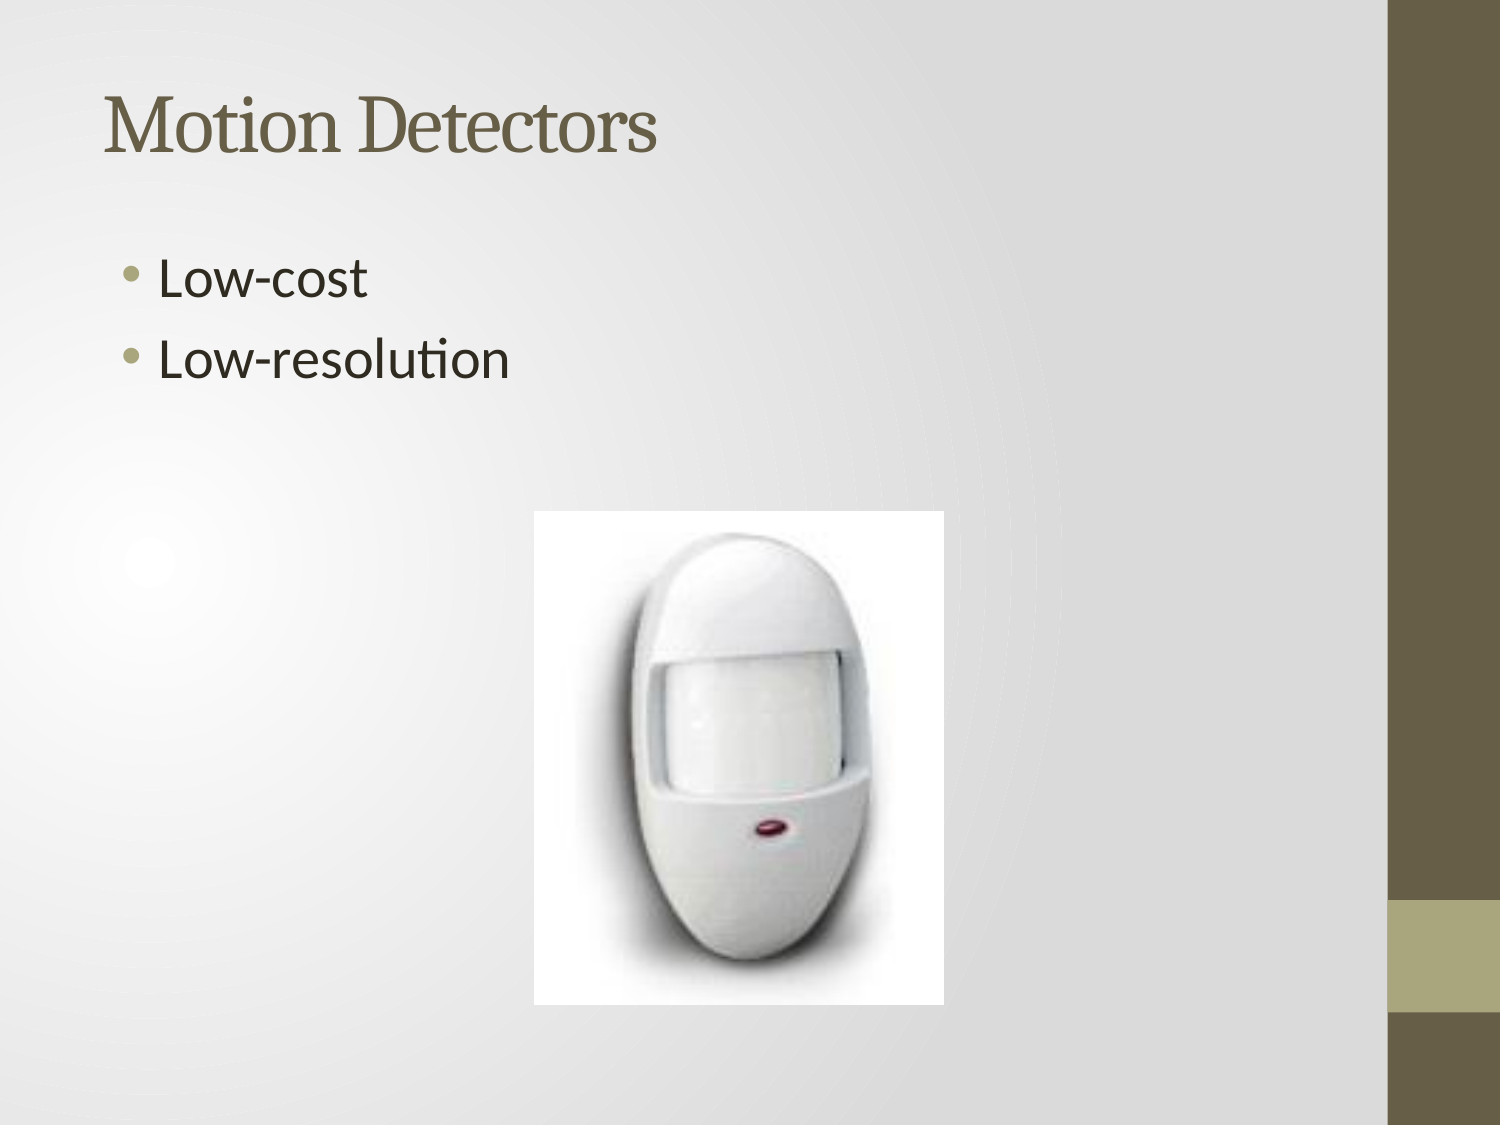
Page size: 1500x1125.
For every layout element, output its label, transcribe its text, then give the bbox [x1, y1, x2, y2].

list Low-cost Low-resolution [87, 284, 1444, 1049]
picture [534, 510, 944, 1005]
title Motion Detectors [87, 24, 1363, 213]
list Low-cost Low-resolution [87, 231, 1444, 282]
